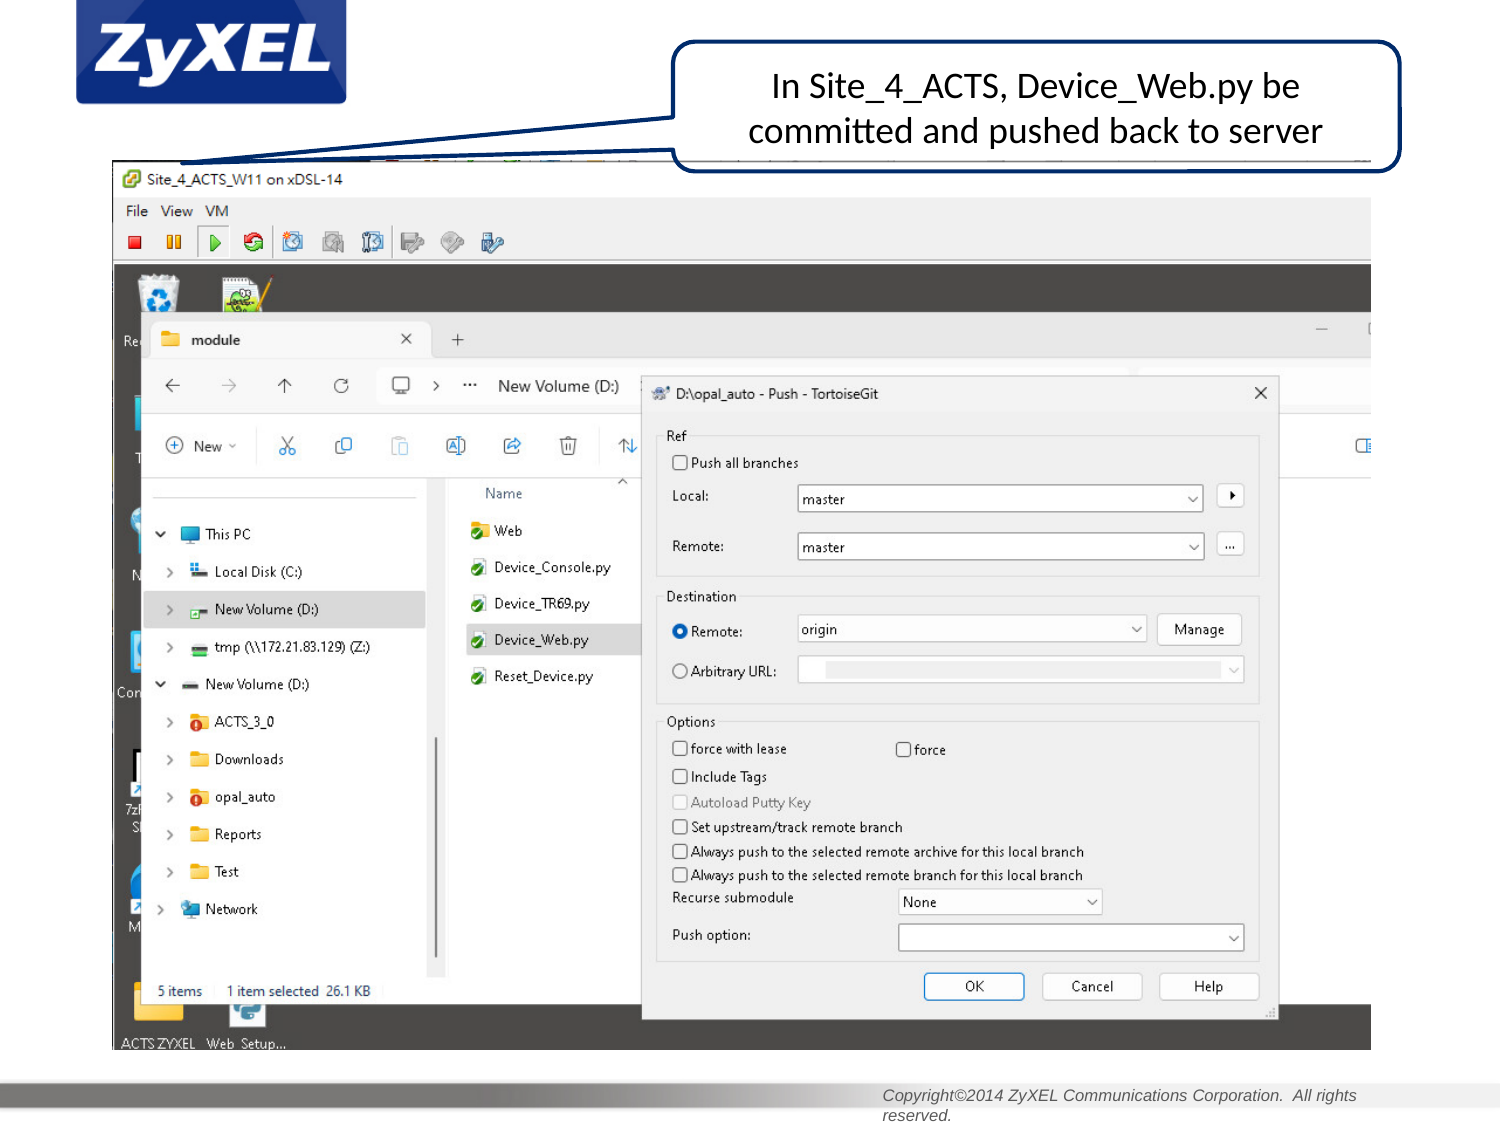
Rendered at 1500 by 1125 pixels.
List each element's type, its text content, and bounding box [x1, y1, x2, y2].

picture [0, 0, 1500, 1125]
text_box In Site_4_ACTS, Device_Web.py be committed and pushed back to server [204, 39, 1402, 174]
